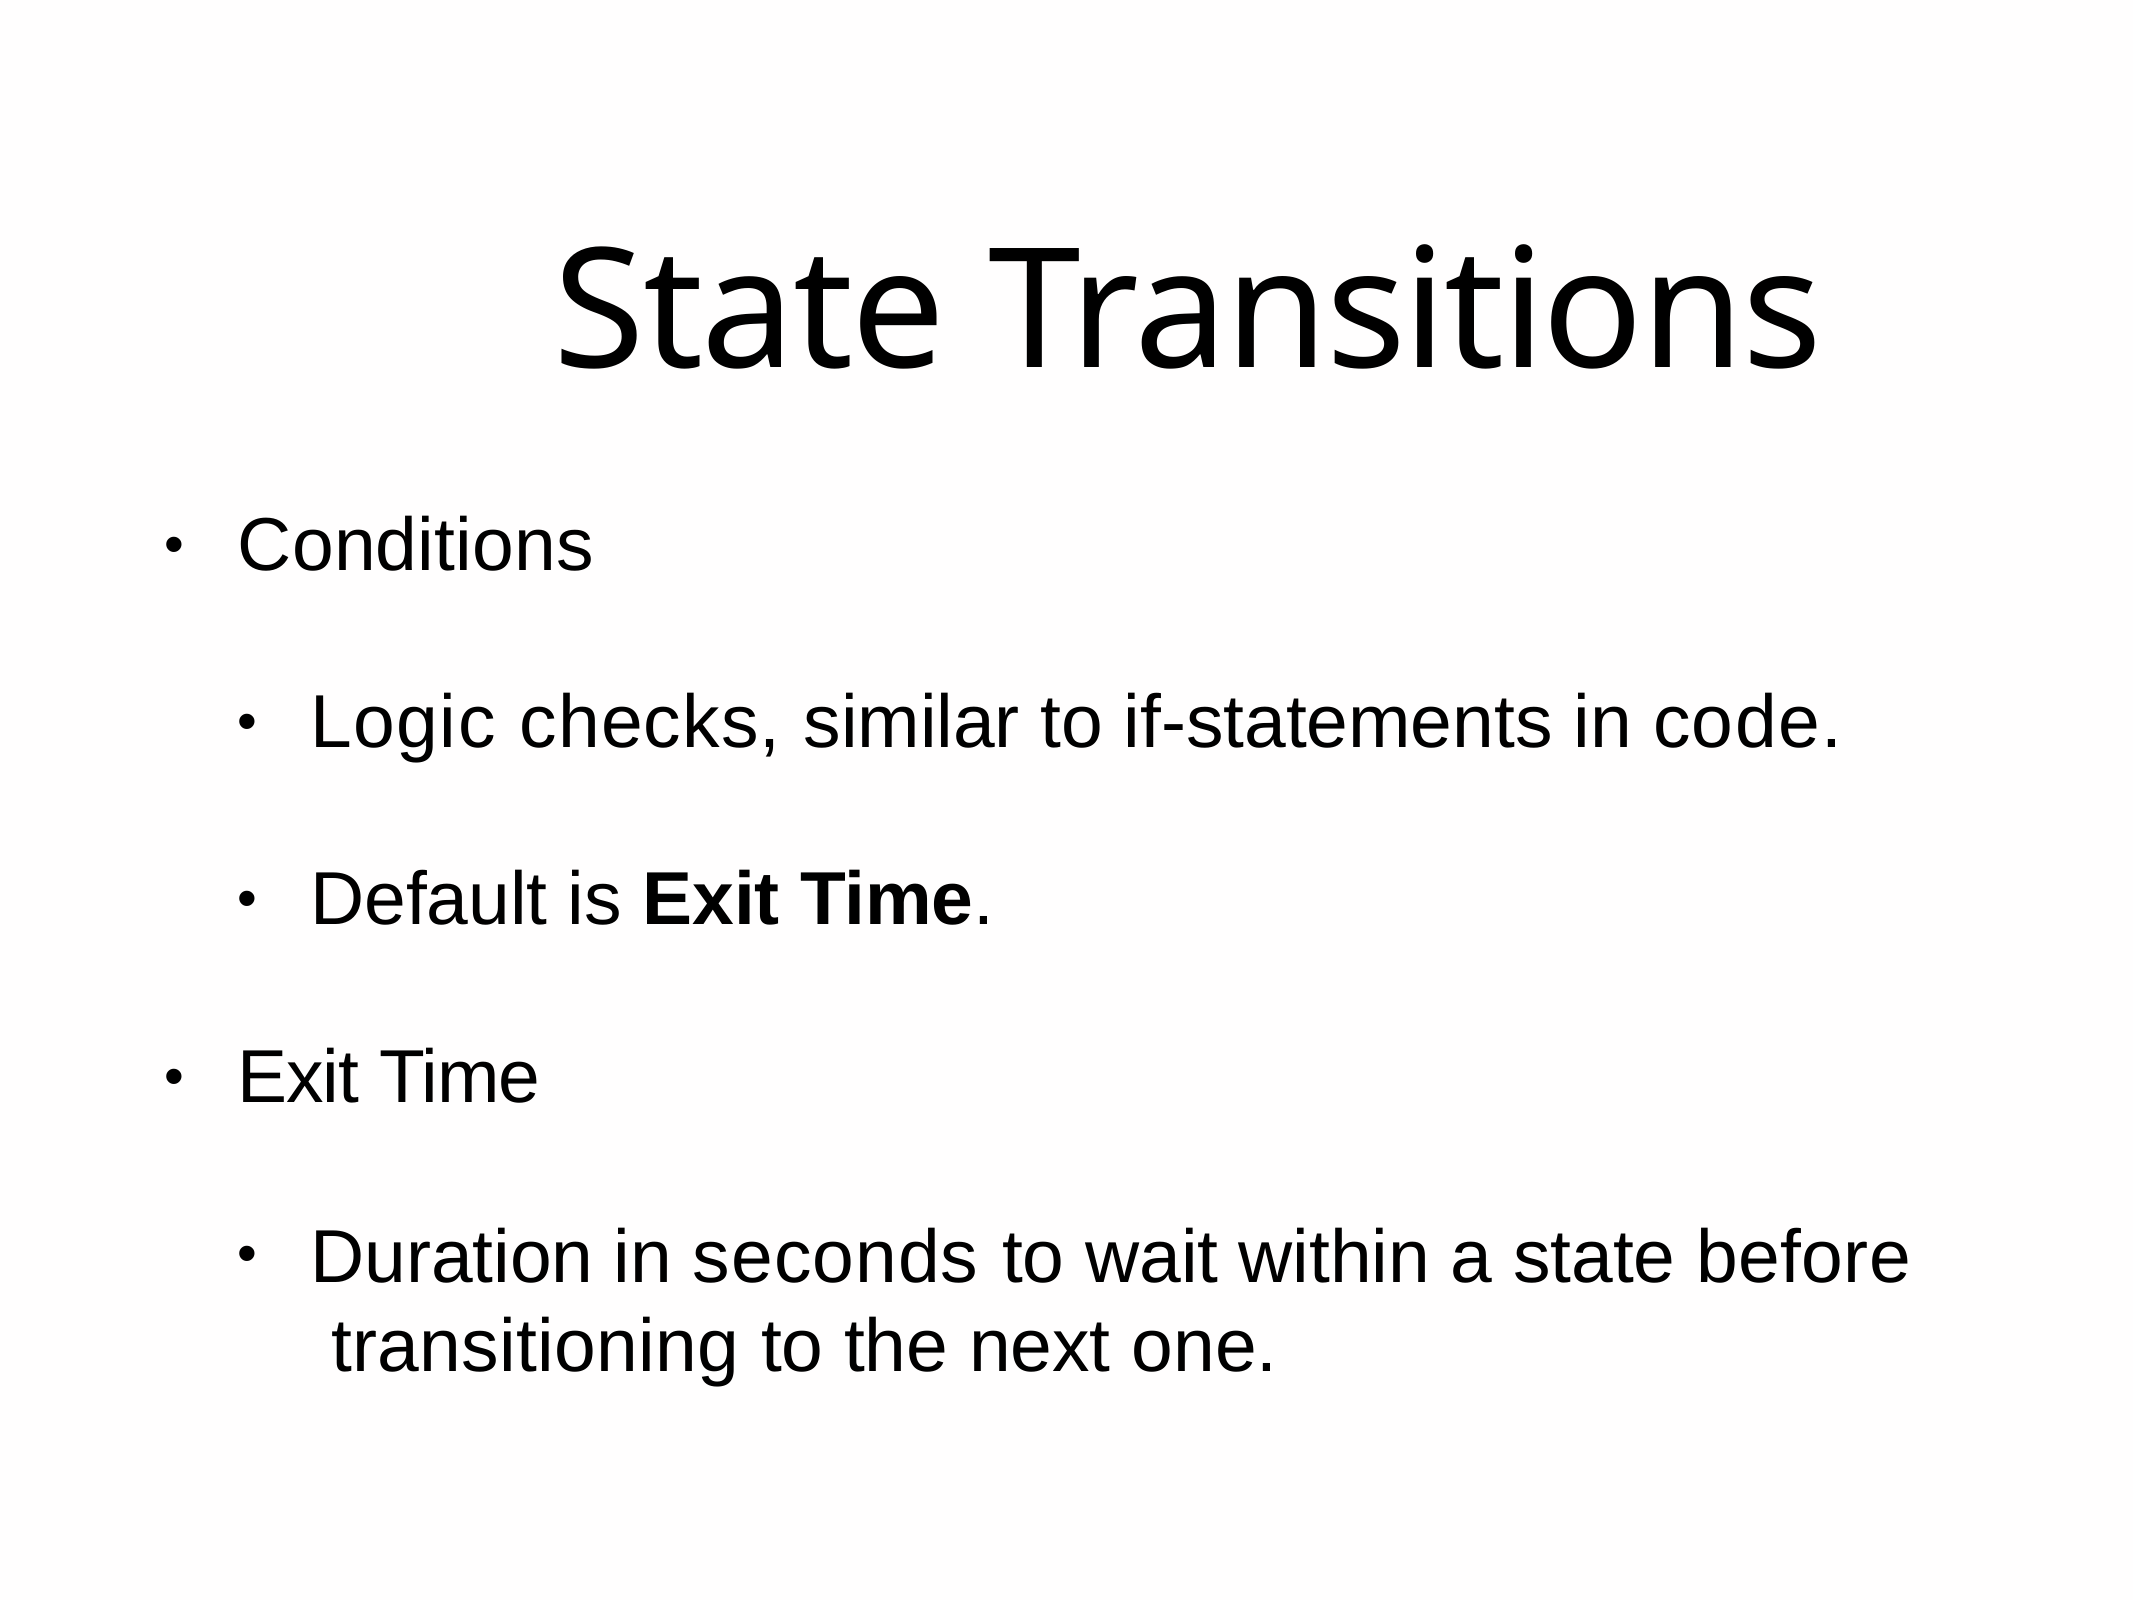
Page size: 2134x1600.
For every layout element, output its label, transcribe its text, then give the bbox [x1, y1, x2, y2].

text_box Logic checks, similar to if-statements in code. [308, 672, 1847, 763]
text_box • [235, 684, 268, 753]
text_box • [235, 1215, 268, 1284]
title State Transitions [270, 140, 1863, 468]
text_box Default is Exit Time. [308, 849, 999, 940]
text_box • [162, 1038, 195, 1107]
text_box • [162, 507, 195, 576]
text_box Conditions [235, 495, 598, 586]
text_box • [235, 861, 268, 930]
text_box Exit Time [235, 1027, 544, 1118]
text_box Duration in seconds to wait within a state before transitioning to the next one. [308, 1207, 1916, 1387]
